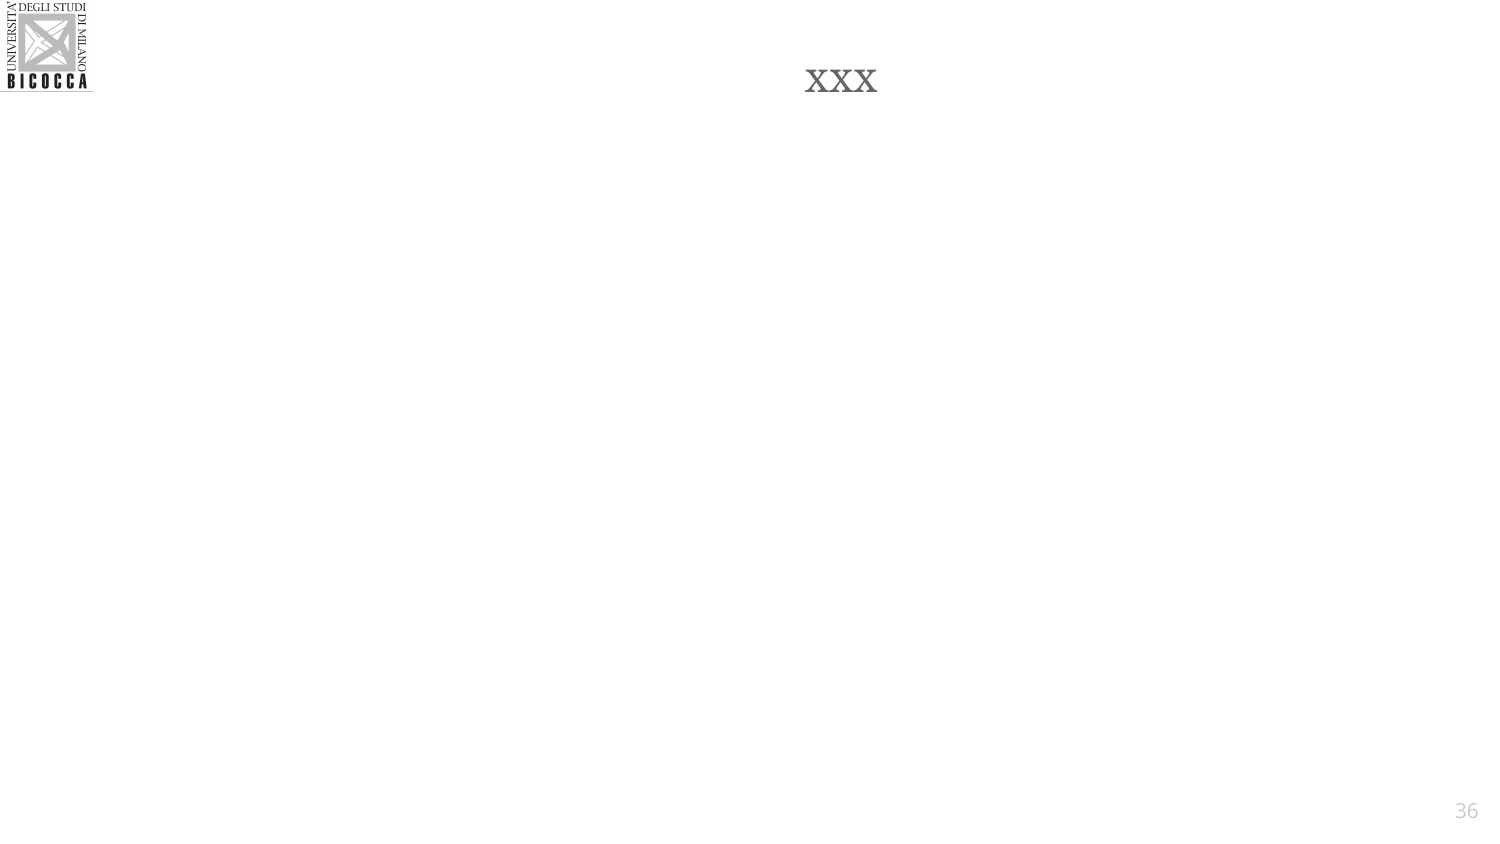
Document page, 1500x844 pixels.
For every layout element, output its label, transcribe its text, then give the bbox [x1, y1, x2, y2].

slide_number 36 [1403, 779, 1494, 844]
picture [0, 0, 93, 92]
text_box xxx [789, 28, 1449, 812]
